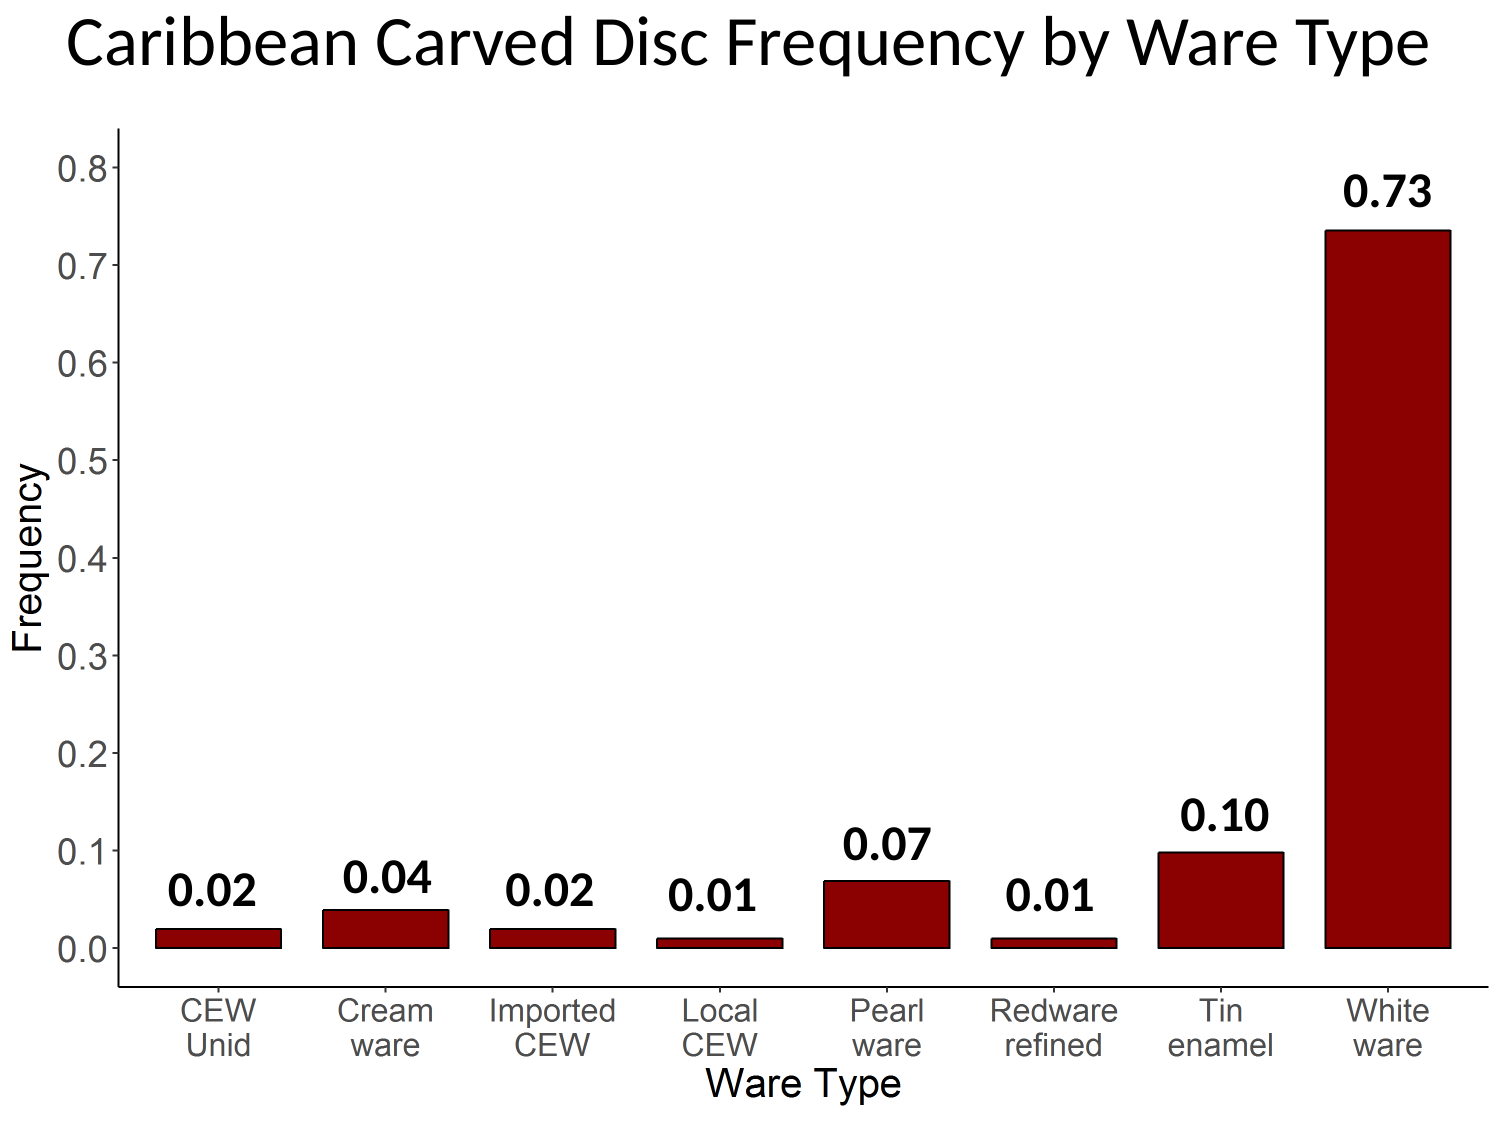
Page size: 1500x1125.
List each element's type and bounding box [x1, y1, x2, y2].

text_box [0, 0, 1500, 1113]
